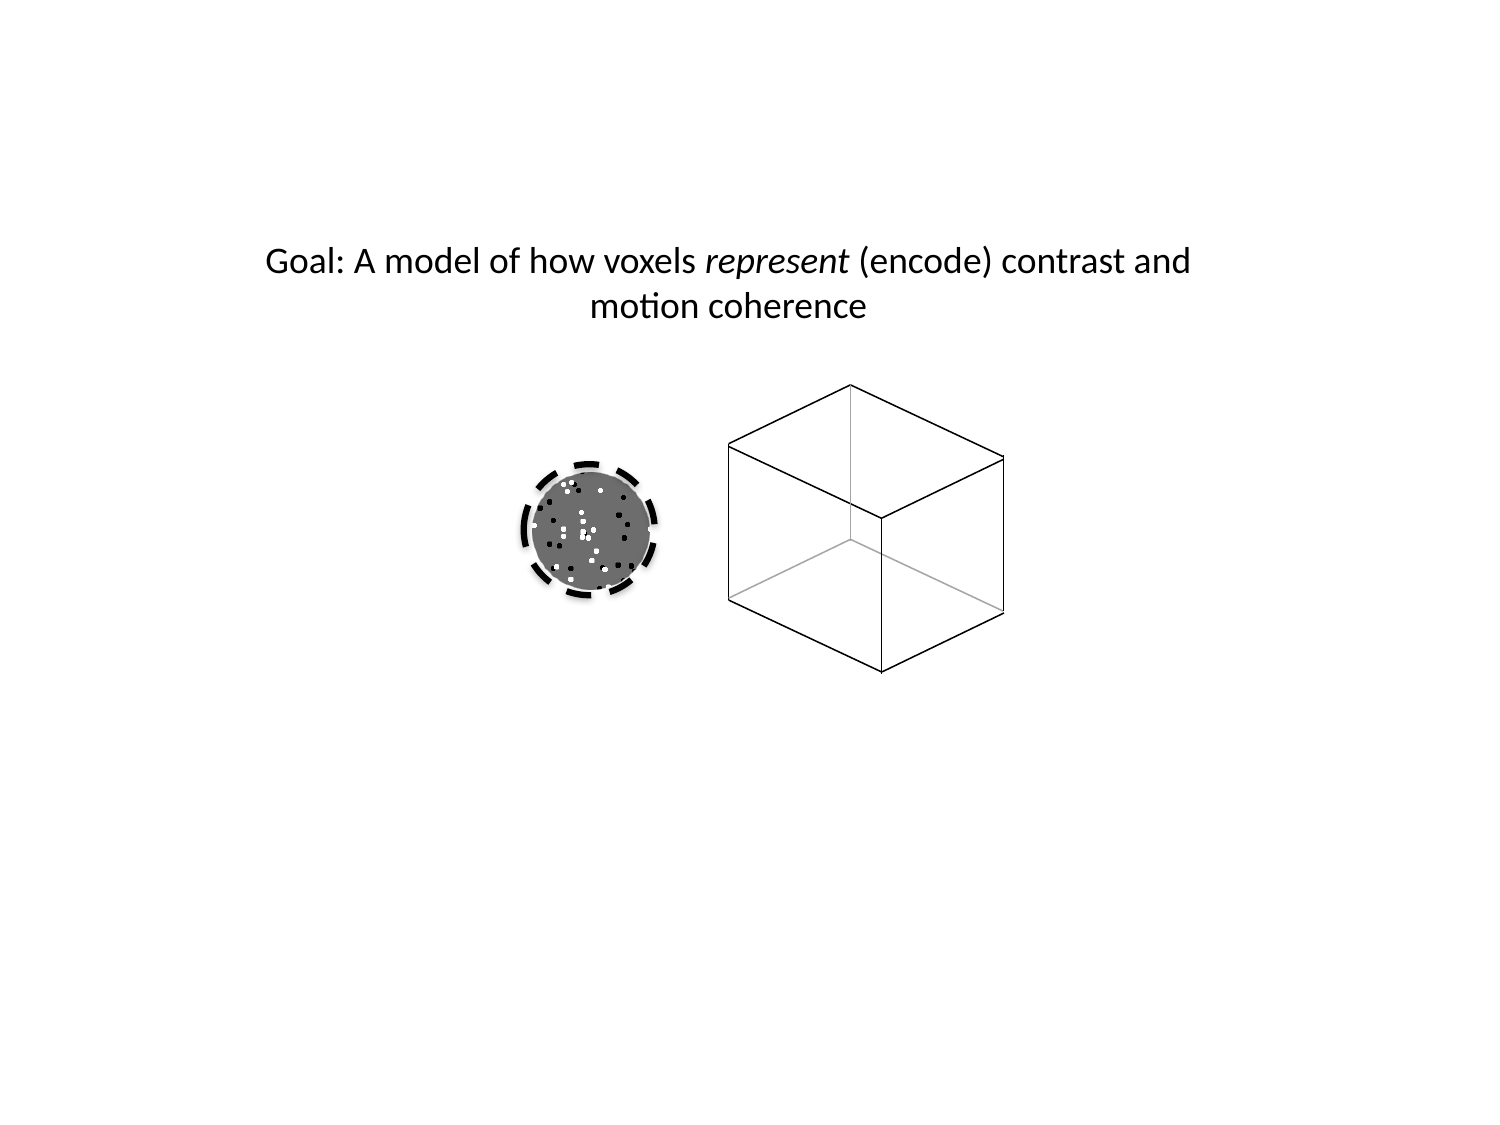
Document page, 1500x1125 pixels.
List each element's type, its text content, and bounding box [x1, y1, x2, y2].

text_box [728, 384, 1005, 675]
text_box Goal: A model of how voxels represent (encode) contrast and motion coherence [203, 228, 1254, 334]
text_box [311, 441, 693, 742]
